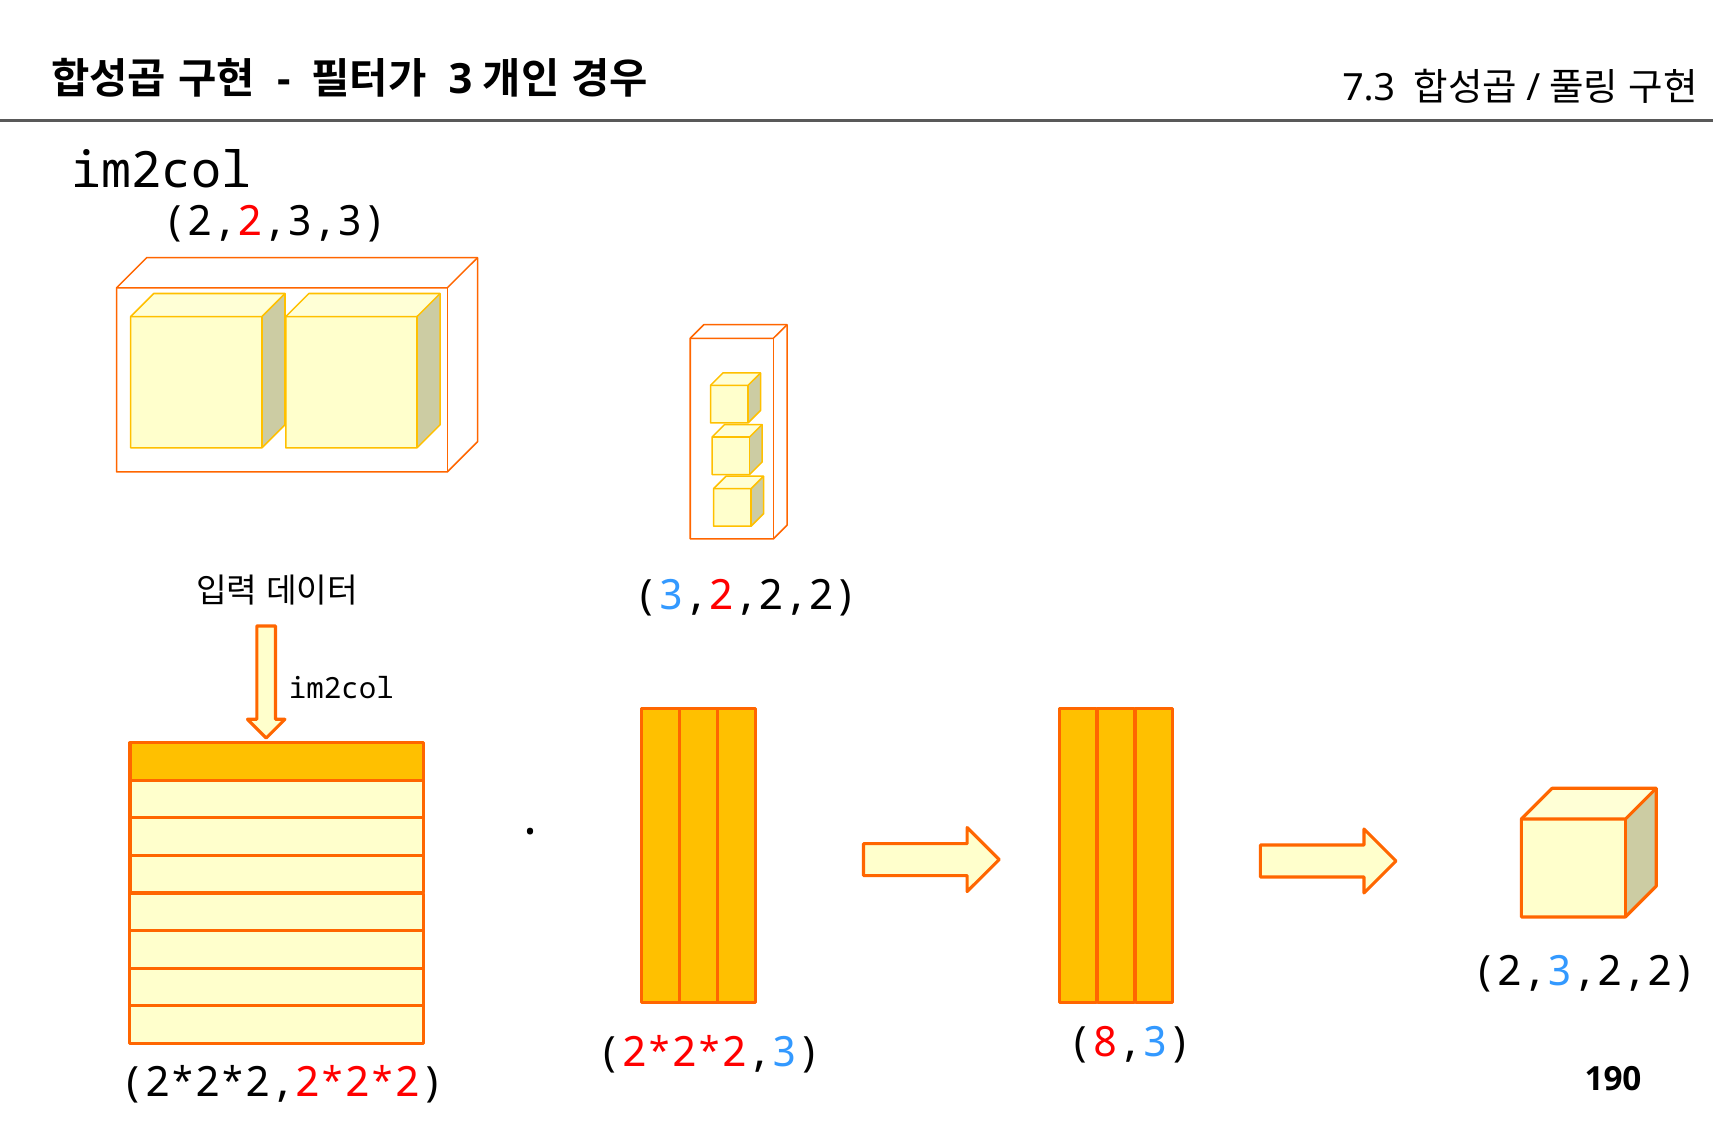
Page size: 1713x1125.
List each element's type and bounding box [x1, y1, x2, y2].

text_box [128, 623, 426, 1045]
text_box [1519, 786, 1659, 920]
text_box [1258, 827, 1399, 895]
text_box [581, 1017, 837, 1082]
text_box [181, 561, 373, 617]
text_box [688, 322, 790, 542]
text_box [56, 129, 402, 251]
text_box [640, 706, 757, 1004]
text_box [1057, 706, 1175, 1004]
text_box [11, 13, 803, 105]
text_box [618, 560, 873, 625]
text_box [500, 776, 560, 852]
text_box [1457, 936, 1712, 1002]
text_box [114, 255, 480, 475]
text_box [104, 1047, 460, 1113]
text_box [916, 44, 1713, 111]
text_box [1052, 1006, 1208, 1072]
text_box [861, 825, 1002, 894]
